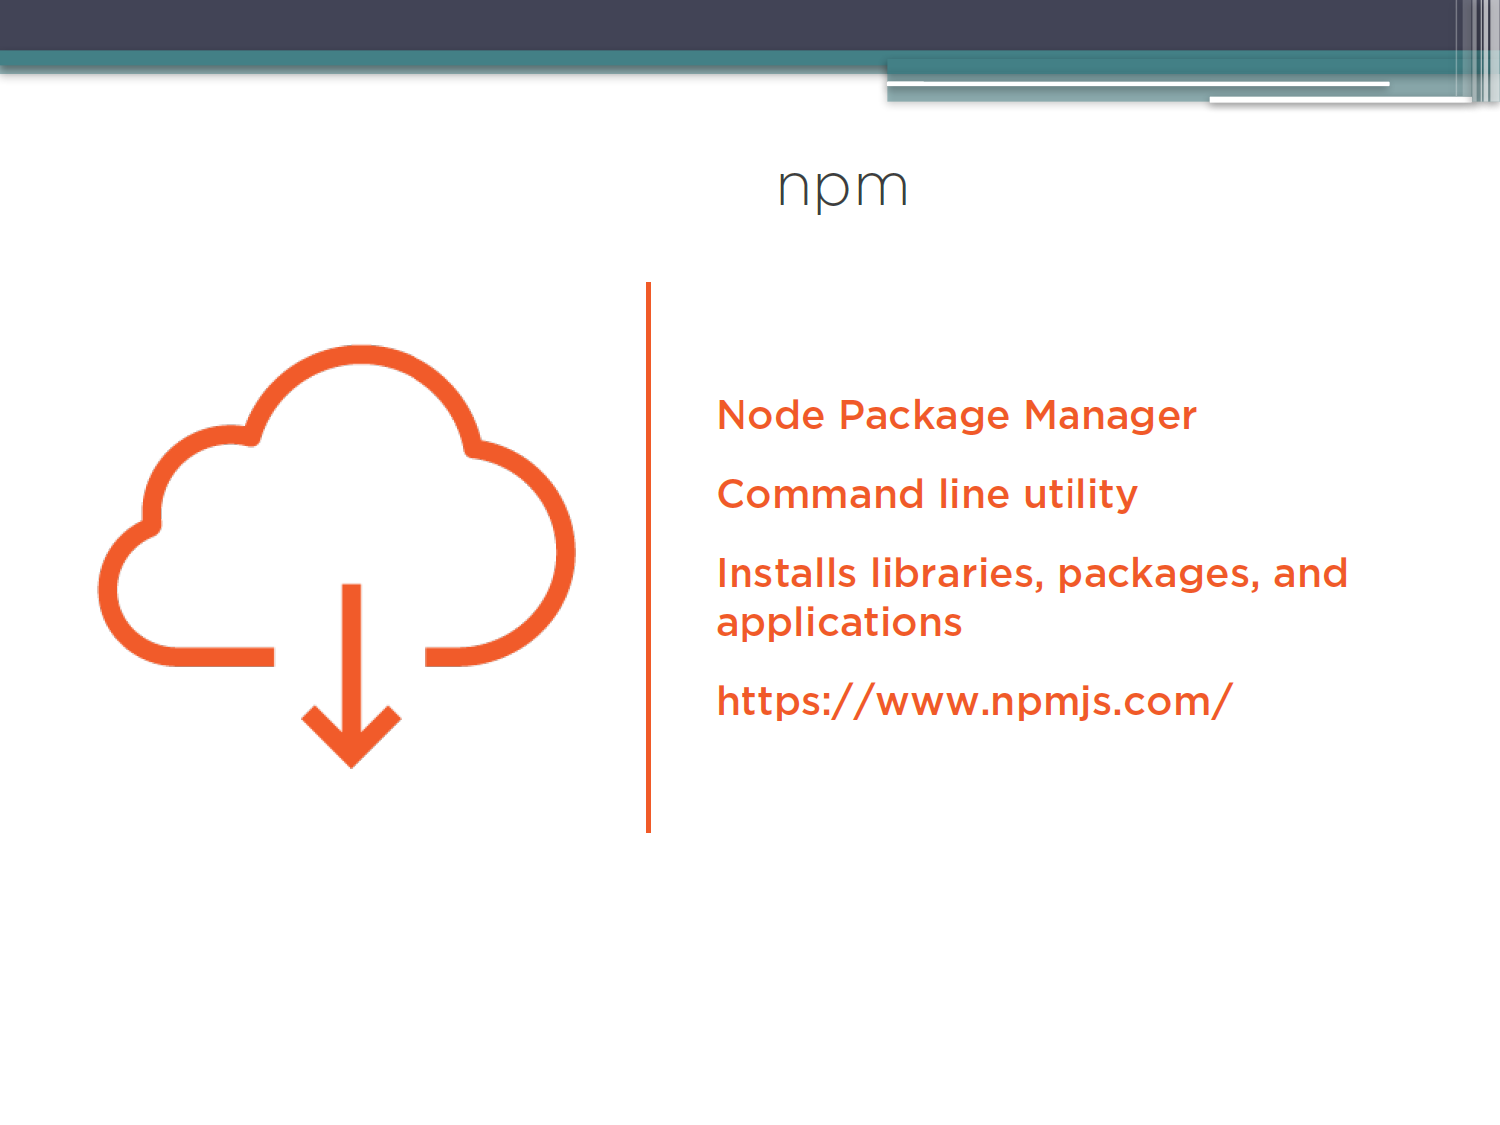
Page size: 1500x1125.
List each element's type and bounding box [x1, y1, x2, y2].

list [87, 149, 1398, 860]
